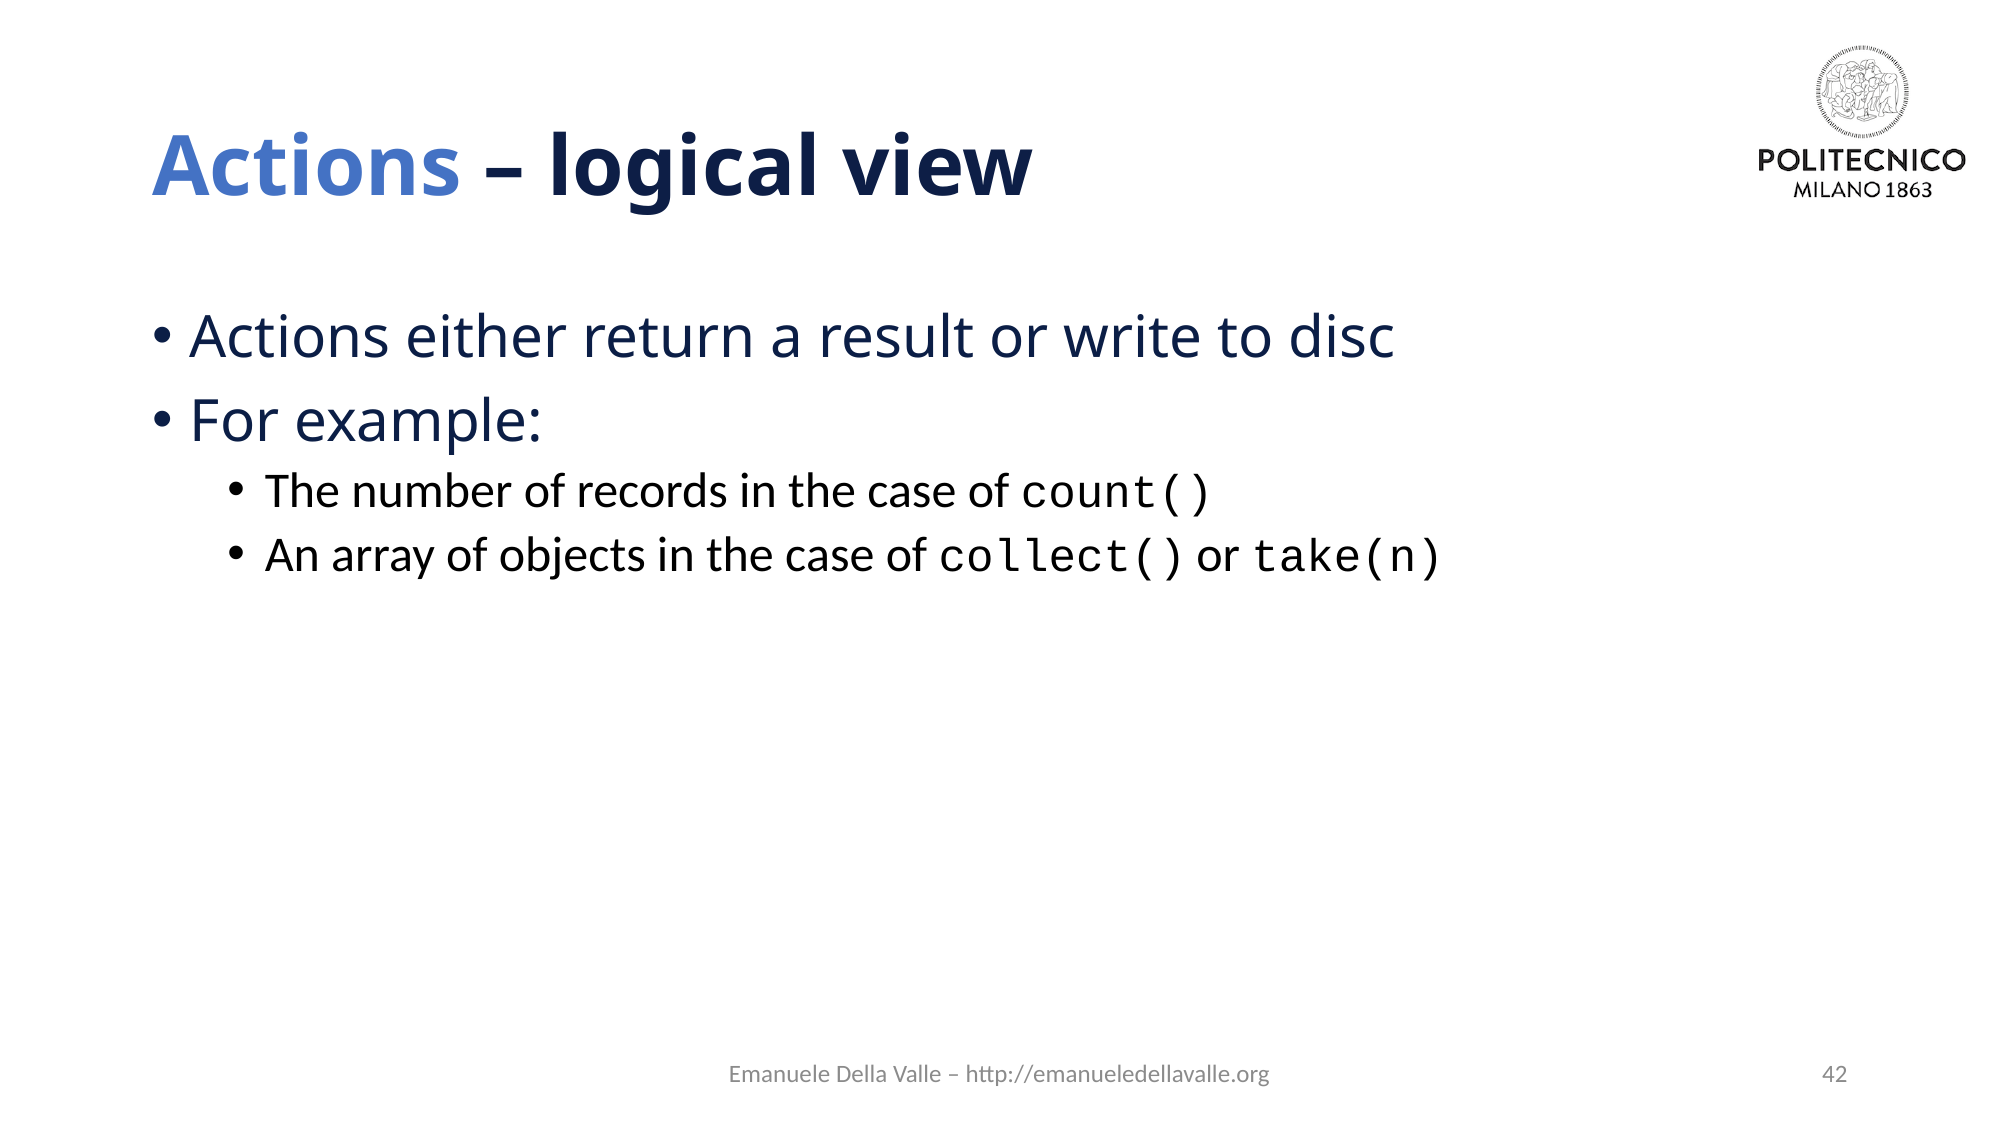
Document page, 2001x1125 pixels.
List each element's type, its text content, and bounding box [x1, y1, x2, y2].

title Actions – logical view [137, 59, 1502, 278]
list Actions either return a result or write to disc For example: The number of records in the case of count() An array of objects in the case of collect() or take(n) [137, 299, 1863, 1014]
picture [1759, 45, 1966, 198]
slide_number 42 [1498, 1042, 1863, 1103]
footer Emanuele Della Valle – http://emanueledellavalle.org [536, 1042, 1464, 1103]
